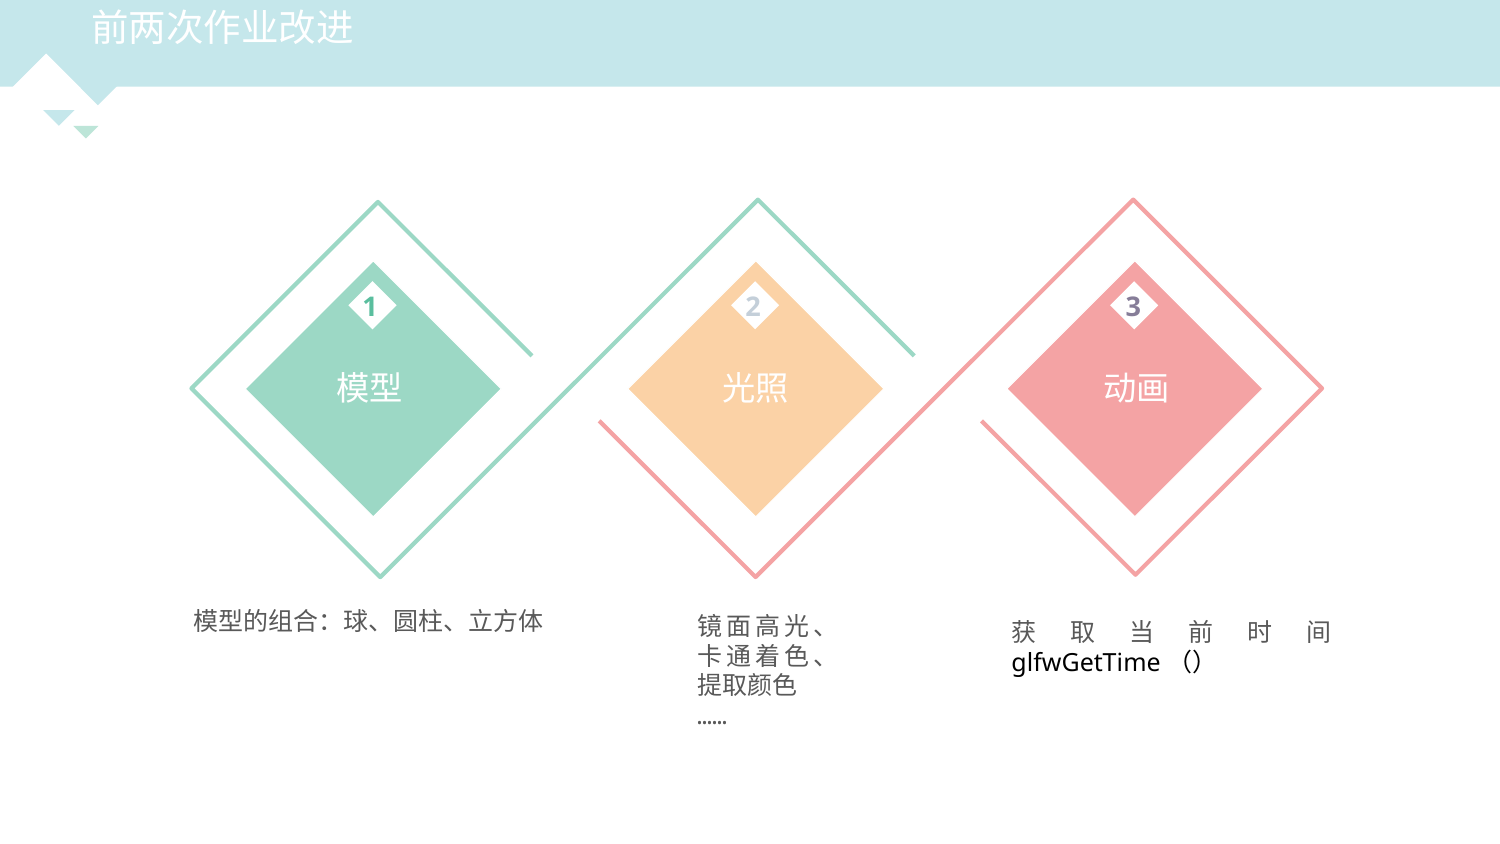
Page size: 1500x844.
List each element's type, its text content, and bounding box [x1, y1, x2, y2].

text_box [191, 320, 259, 456]
text_box [599, 420, 645, 467]
text_box [666, 488, 845, 578]
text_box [651, 287, 861, 480]
text_box 获取当前时间glfwGetTime（） [996, 608, 1353, 684]
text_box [264, 287, 475, 480]
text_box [1031, 287, 1242, 480]
text_box [1048, 488, 1223, 575]
text_box [293, 201, 463, 286]
text_box [865, 306, 915, 356]
text_box 前两次作业改进 [76, 0, 431, 57]
text_box [671, 199, 845, 286]
text_box [1246, 312, 1323, 465]
text_box [479, 302, 645, 479]
text_box 模型的组合：球、圆柱、立方体 [178, 597, 567, 643]
text_box [1046, 199, 1220, 286]
text_box 镜面高光、 卡通着色、 提取颜色 …… [682, 602, 829, 738]
text_box [291, 488, 470, 578]
text_box [865, 306, 1026, 468]
